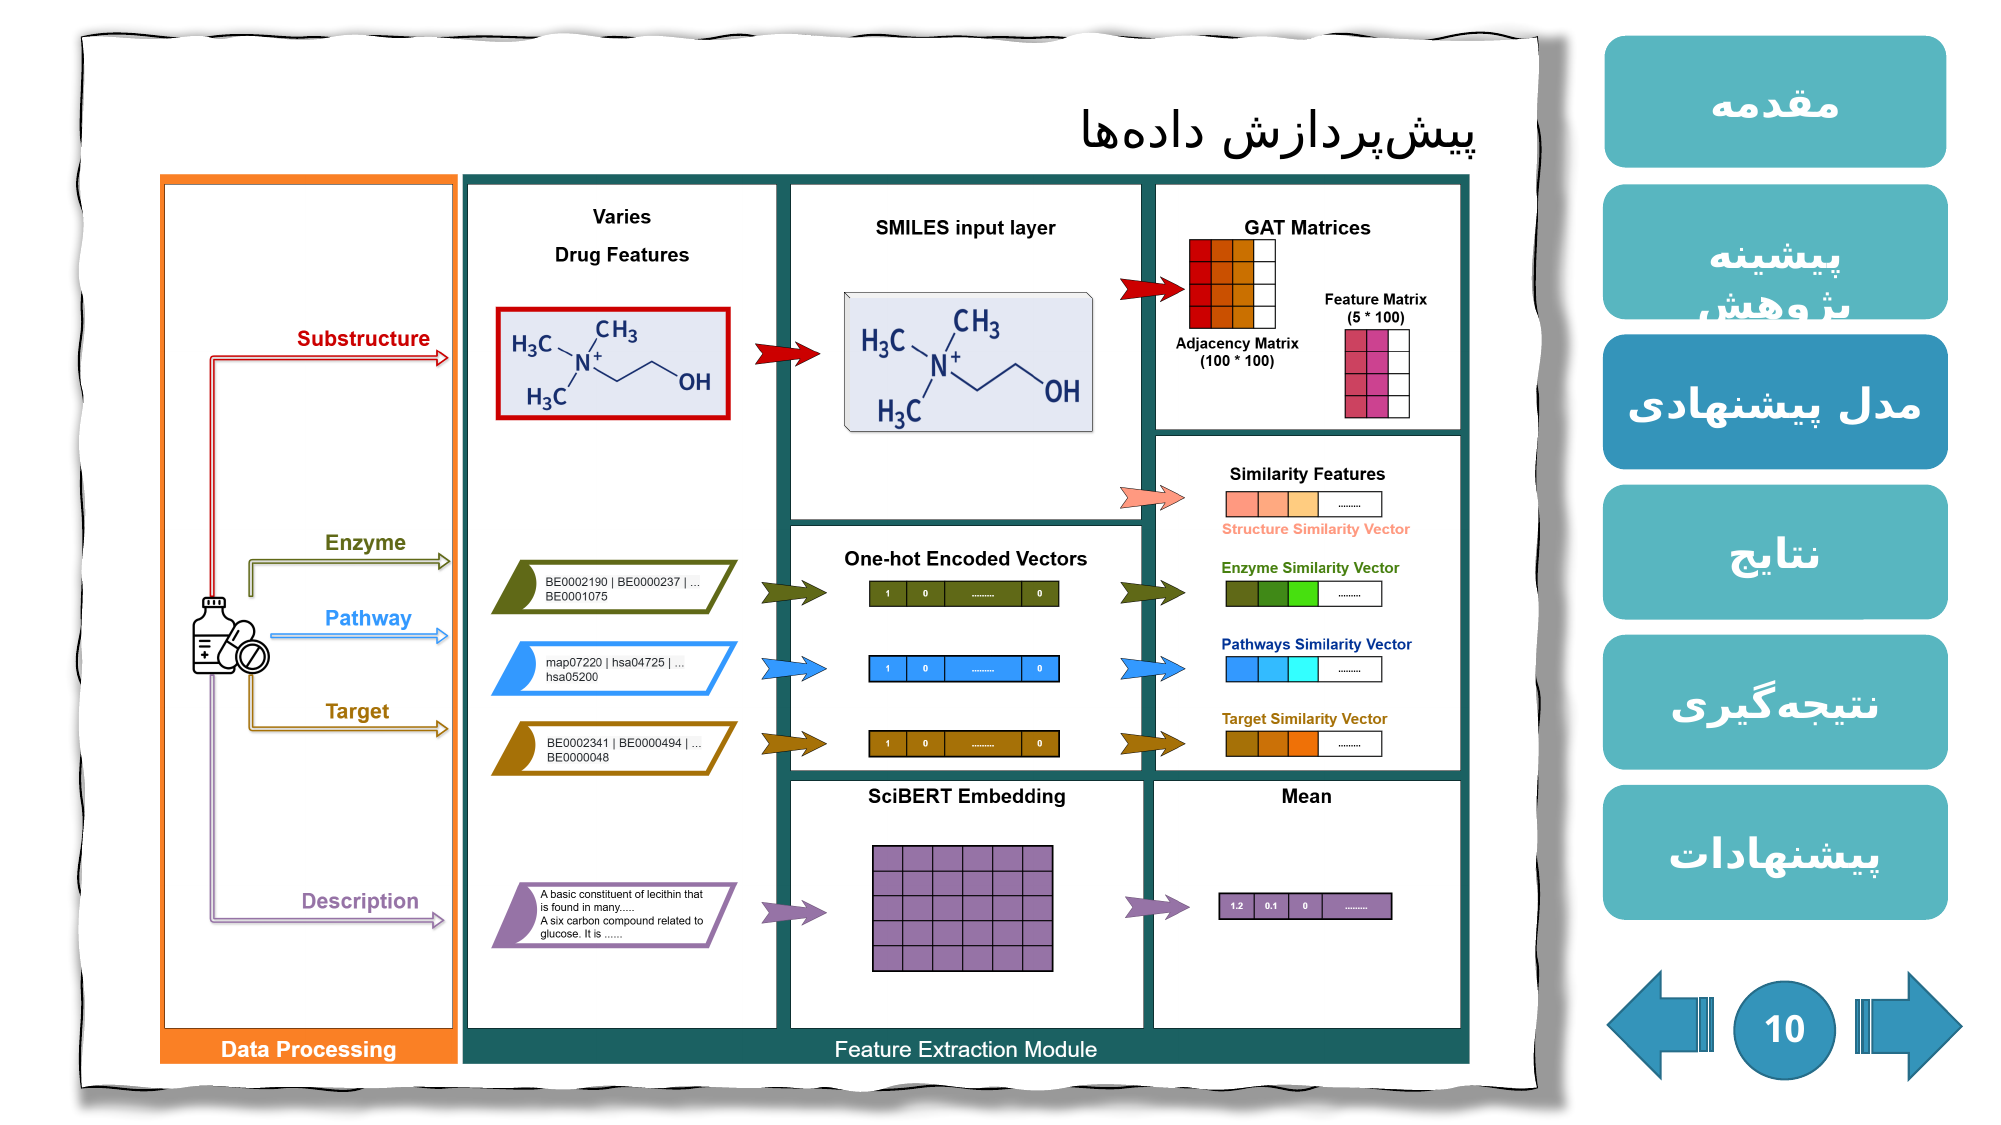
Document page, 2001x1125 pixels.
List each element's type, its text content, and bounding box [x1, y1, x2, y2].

picture [160, 174, 1470, 1064]
title پیش‌پردازش داده‌ها [137, 59, 1493, 204]
slide_number 10 [1741, 997, 1829, 1064]
